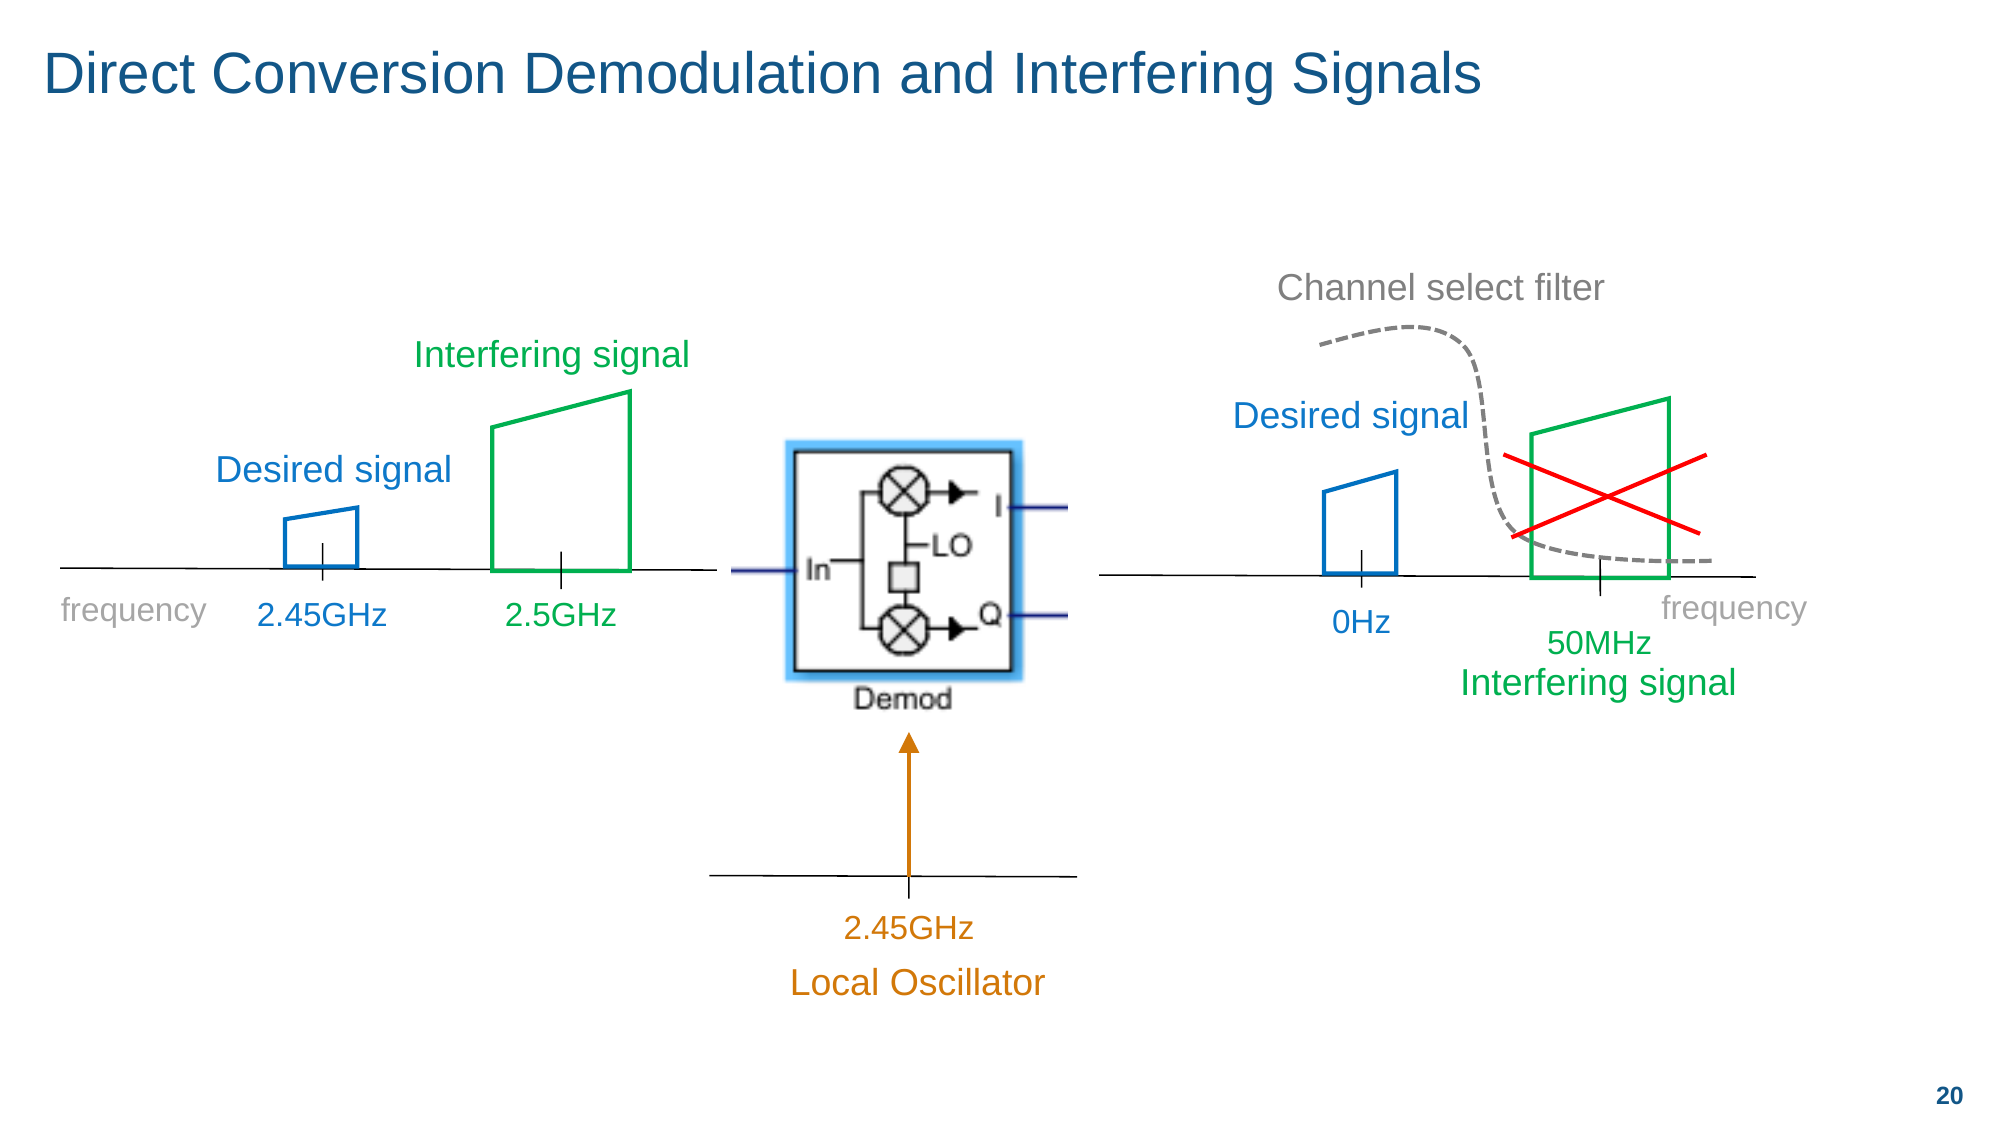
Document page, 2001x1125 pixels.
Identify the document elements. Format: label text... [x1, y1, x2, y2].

text_box [1319, 324, 1482, 383]
title Direct Conversion Demodulation and Interfering Signals [28, 28, 2000, 191]
text_box [284, 507, 358, 567]
picture [730, 349, 1068, 731]
text_box frequency [46, 580, 222, 636]
text_box Local Oscillator [775, 950, 1085, 1011]
text_box 0Hz [1317, 592, 1407, 648]
text_box Interfering signal [398, 322, 708, 383]
text_box 2.5GHz [489, 585, 633, 641]
text_box Desired signal [1217, 383, 1496, 443]
text_box Channel select filter [1262, 255, 1630, 315]
text_box 2.45GHz [828, 899, 990, 954]
text_box frequency [1646, 578, 1823, 634]
text_box [1597, 398, 1669, 417]
text_box [1324, 471, 1397, 574]
text_box [1690, 547, 1714, 564]
text_box 50MHz [1532, 614, 1668, 650]
text_box Interfering signal [1445, 650, 1755, 711]
text_box [1483, 441, 1521, 534]
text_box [1526, 418, 1677, 570]
text_box 2.45GHz [242, 585, 404, 641]
text_box [492, 391, 630, 572]
text_box Desired signal [200, 437, 479, 498]
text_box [1533, 420, 1685, 572]
